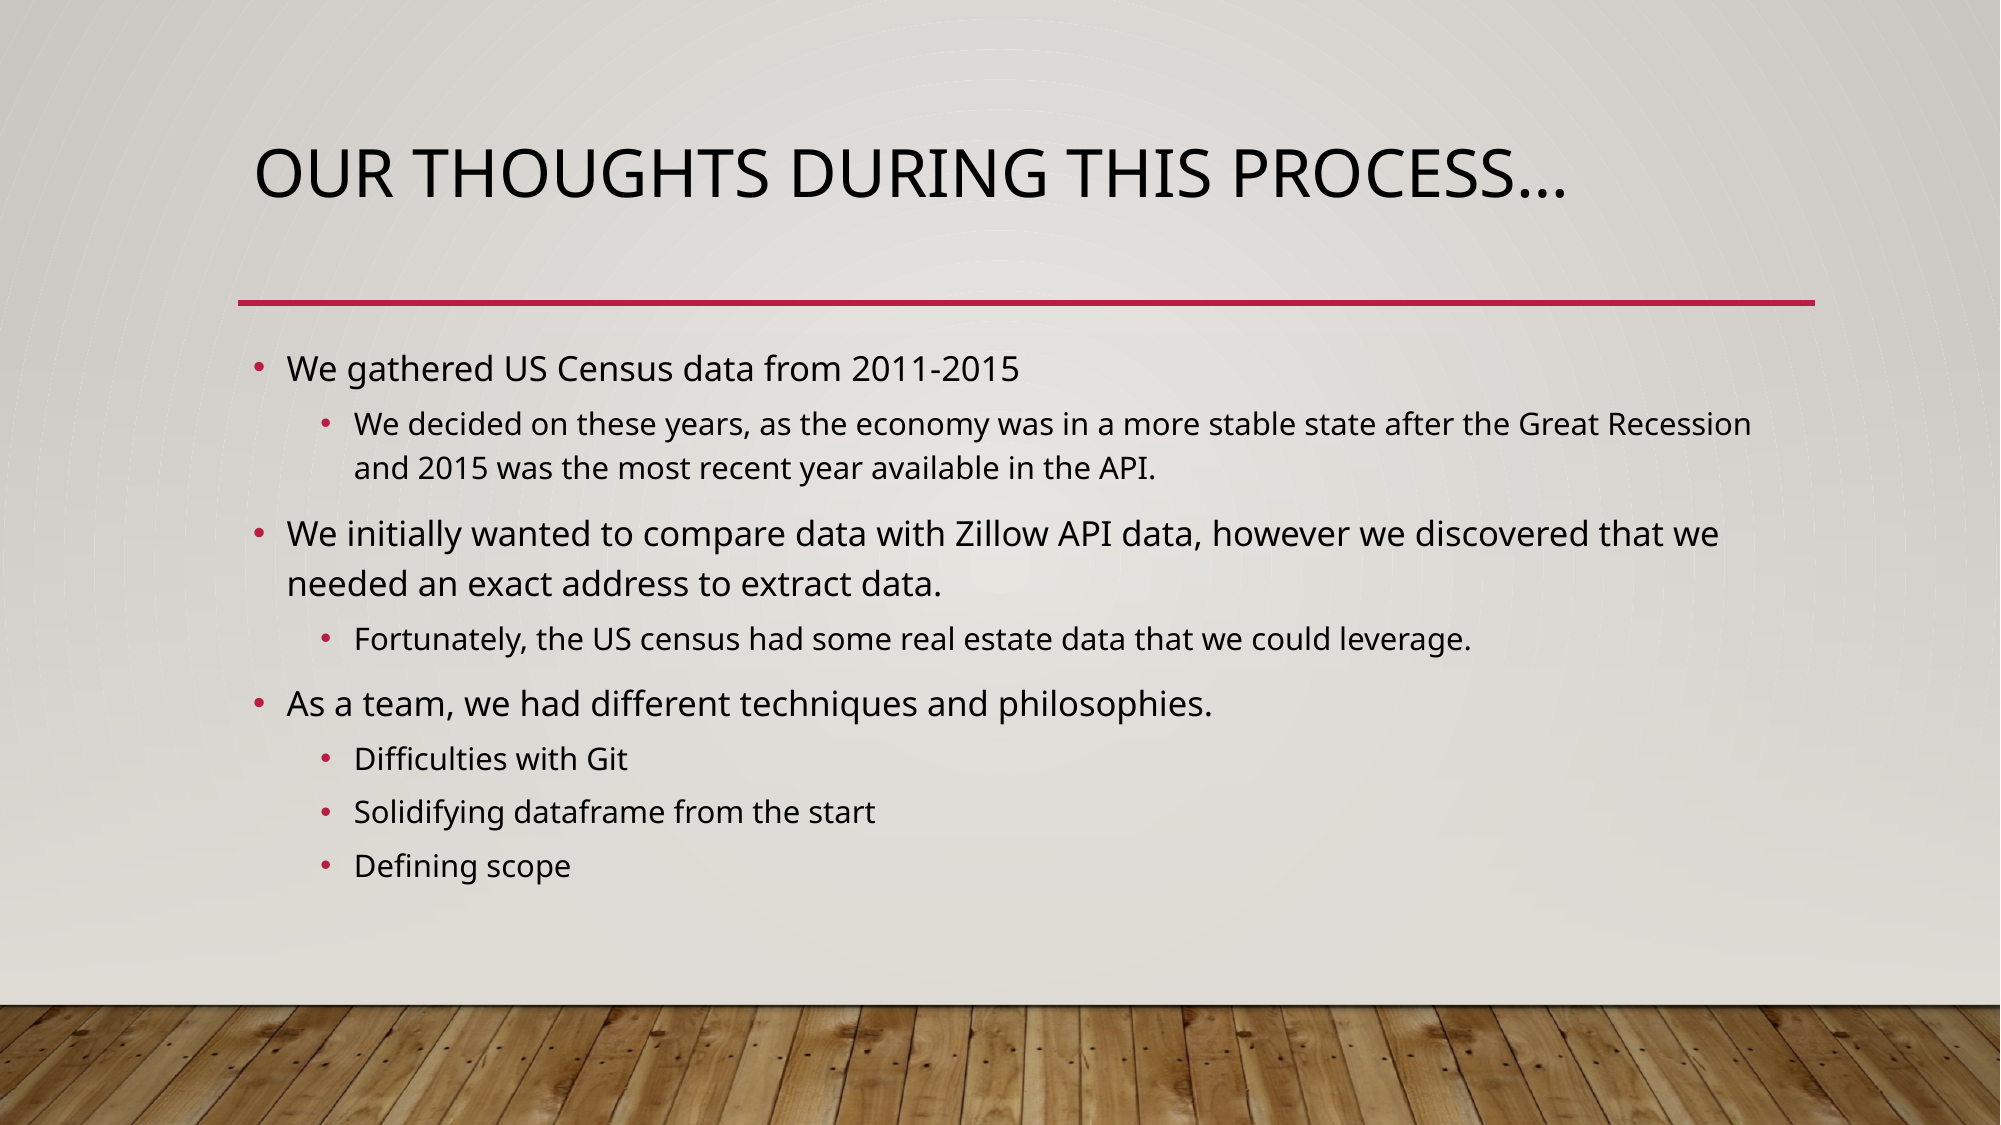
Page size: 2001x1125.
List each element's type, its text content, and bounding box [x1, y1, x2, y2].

list We gathered US Census data from 2011-2015 We decided on these years, as the economy was in a more stable state after the Great Recession and 2015 was the most recent year available in the API. We initially wanted to compare data with Zillow API data, however we discovered that we needed an exact address to extract data. Fortunately, the US census had some real estate data that we could leverage. As a team, we had different techniques and philosophies. Difficulties with Git Solidifying dataframe from the start Defining scope [238, 330, 1814, 897]
picture [0, 1005, 2000, 1125]
title Our thoughts during this process… [238, 131, 1814, 305]
